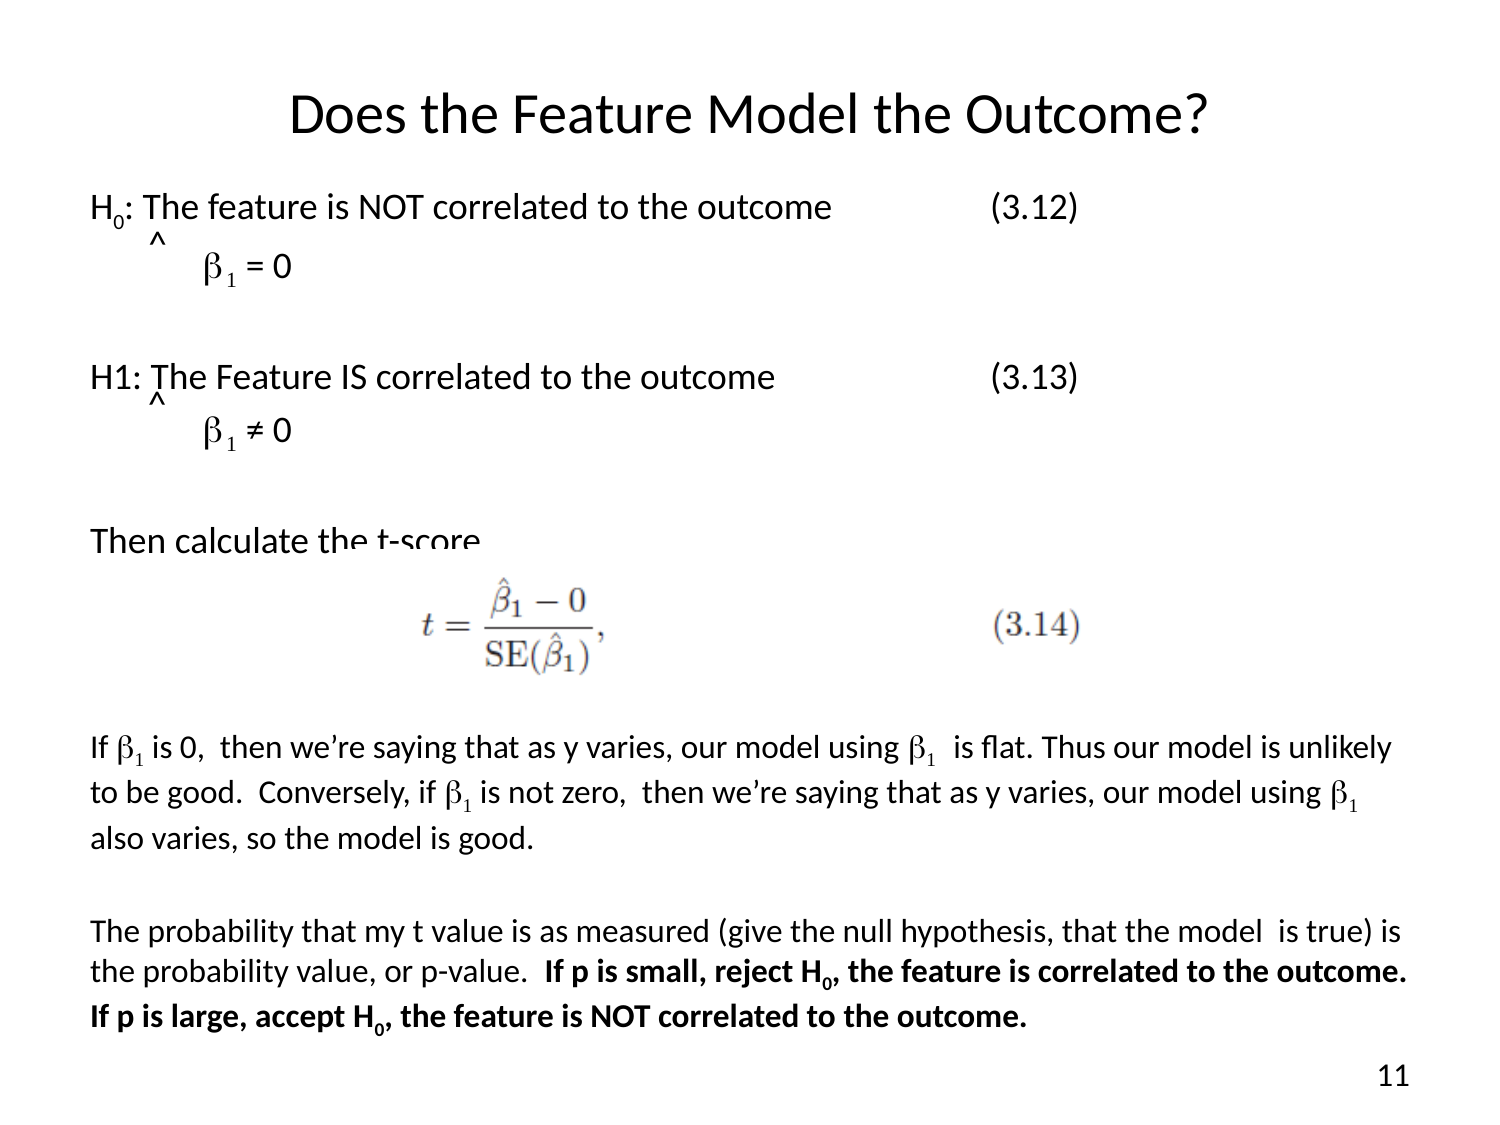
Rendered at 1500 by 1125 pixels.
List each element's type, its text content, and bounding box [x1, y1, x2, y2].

title Does the Feature Model the Outcome? [75, 45, 1425, 174]
picture [337, 549, 1121, 695]
text_box ^ [133, 212, 183, 273]
slide_number 11 [1074, 1042, 1425, 1103]
list H0: The feature is NOT correlated to the outcome (3.12) b1 = 0 H1: The Feature IS correlated to the outcome (3.13) b1 ≠ 0 Then calculate the t-score If b1 is 0, then we’re saying that as y varies, our model using b1 is flat. Thus our model is unlikely to be good. Conversely, if b1 is not zero, then we’re saying that as y varies, our model using b1 also varies, so the model is good. The probability that my t value is as measured (give the null hypothesis, that the model is true) is the probability value, or p-value. If p is small, reject H0, the feature is correlated to the outcome. If p is large, accept H0, the feature is NOT correlated to the outcome. [75, 174, 1425, 1005]
text_box ^ [133, 372, 182, 433]
